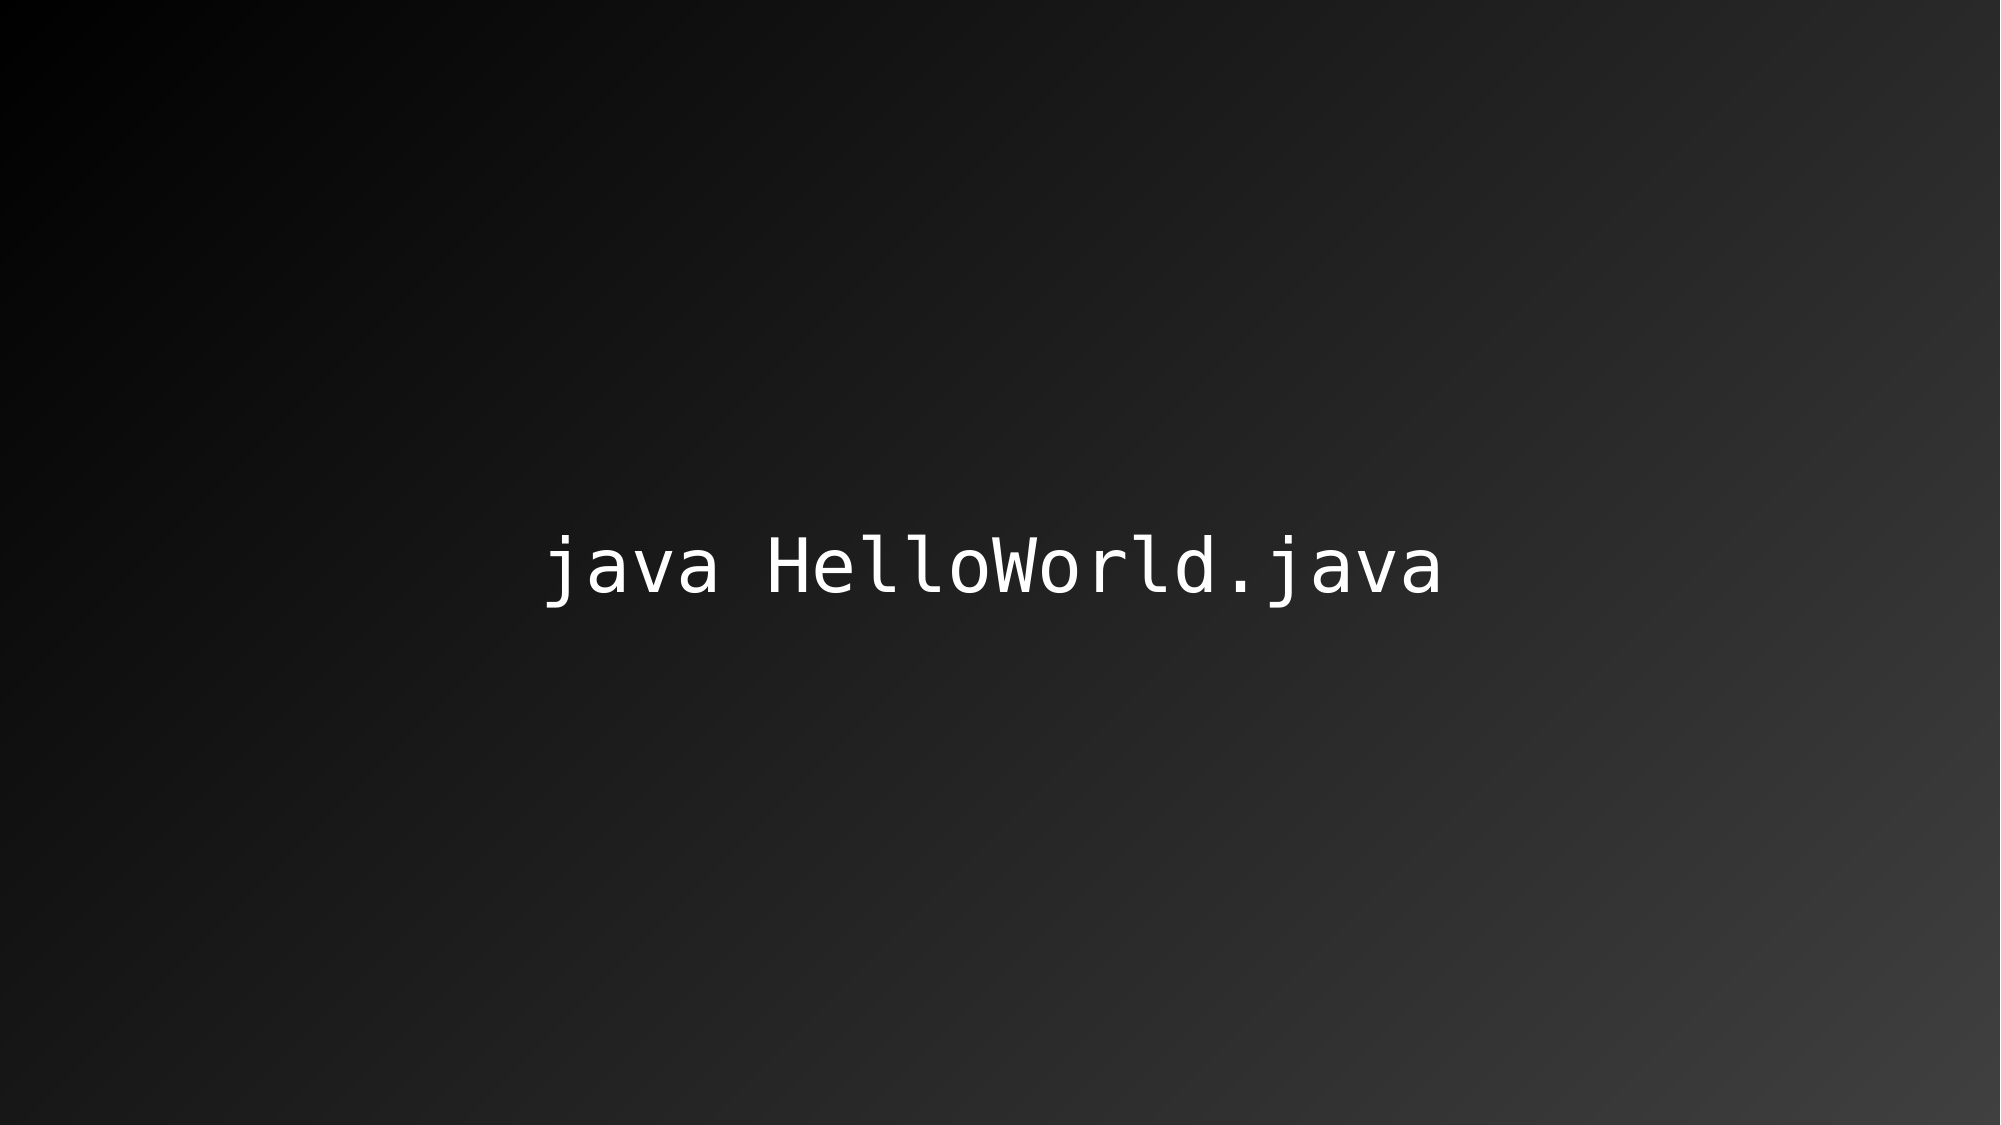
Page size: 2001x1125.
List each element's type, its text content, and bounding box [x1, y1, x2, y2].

text_box java HelloWorld.java [540, 510, 1460, 615]
